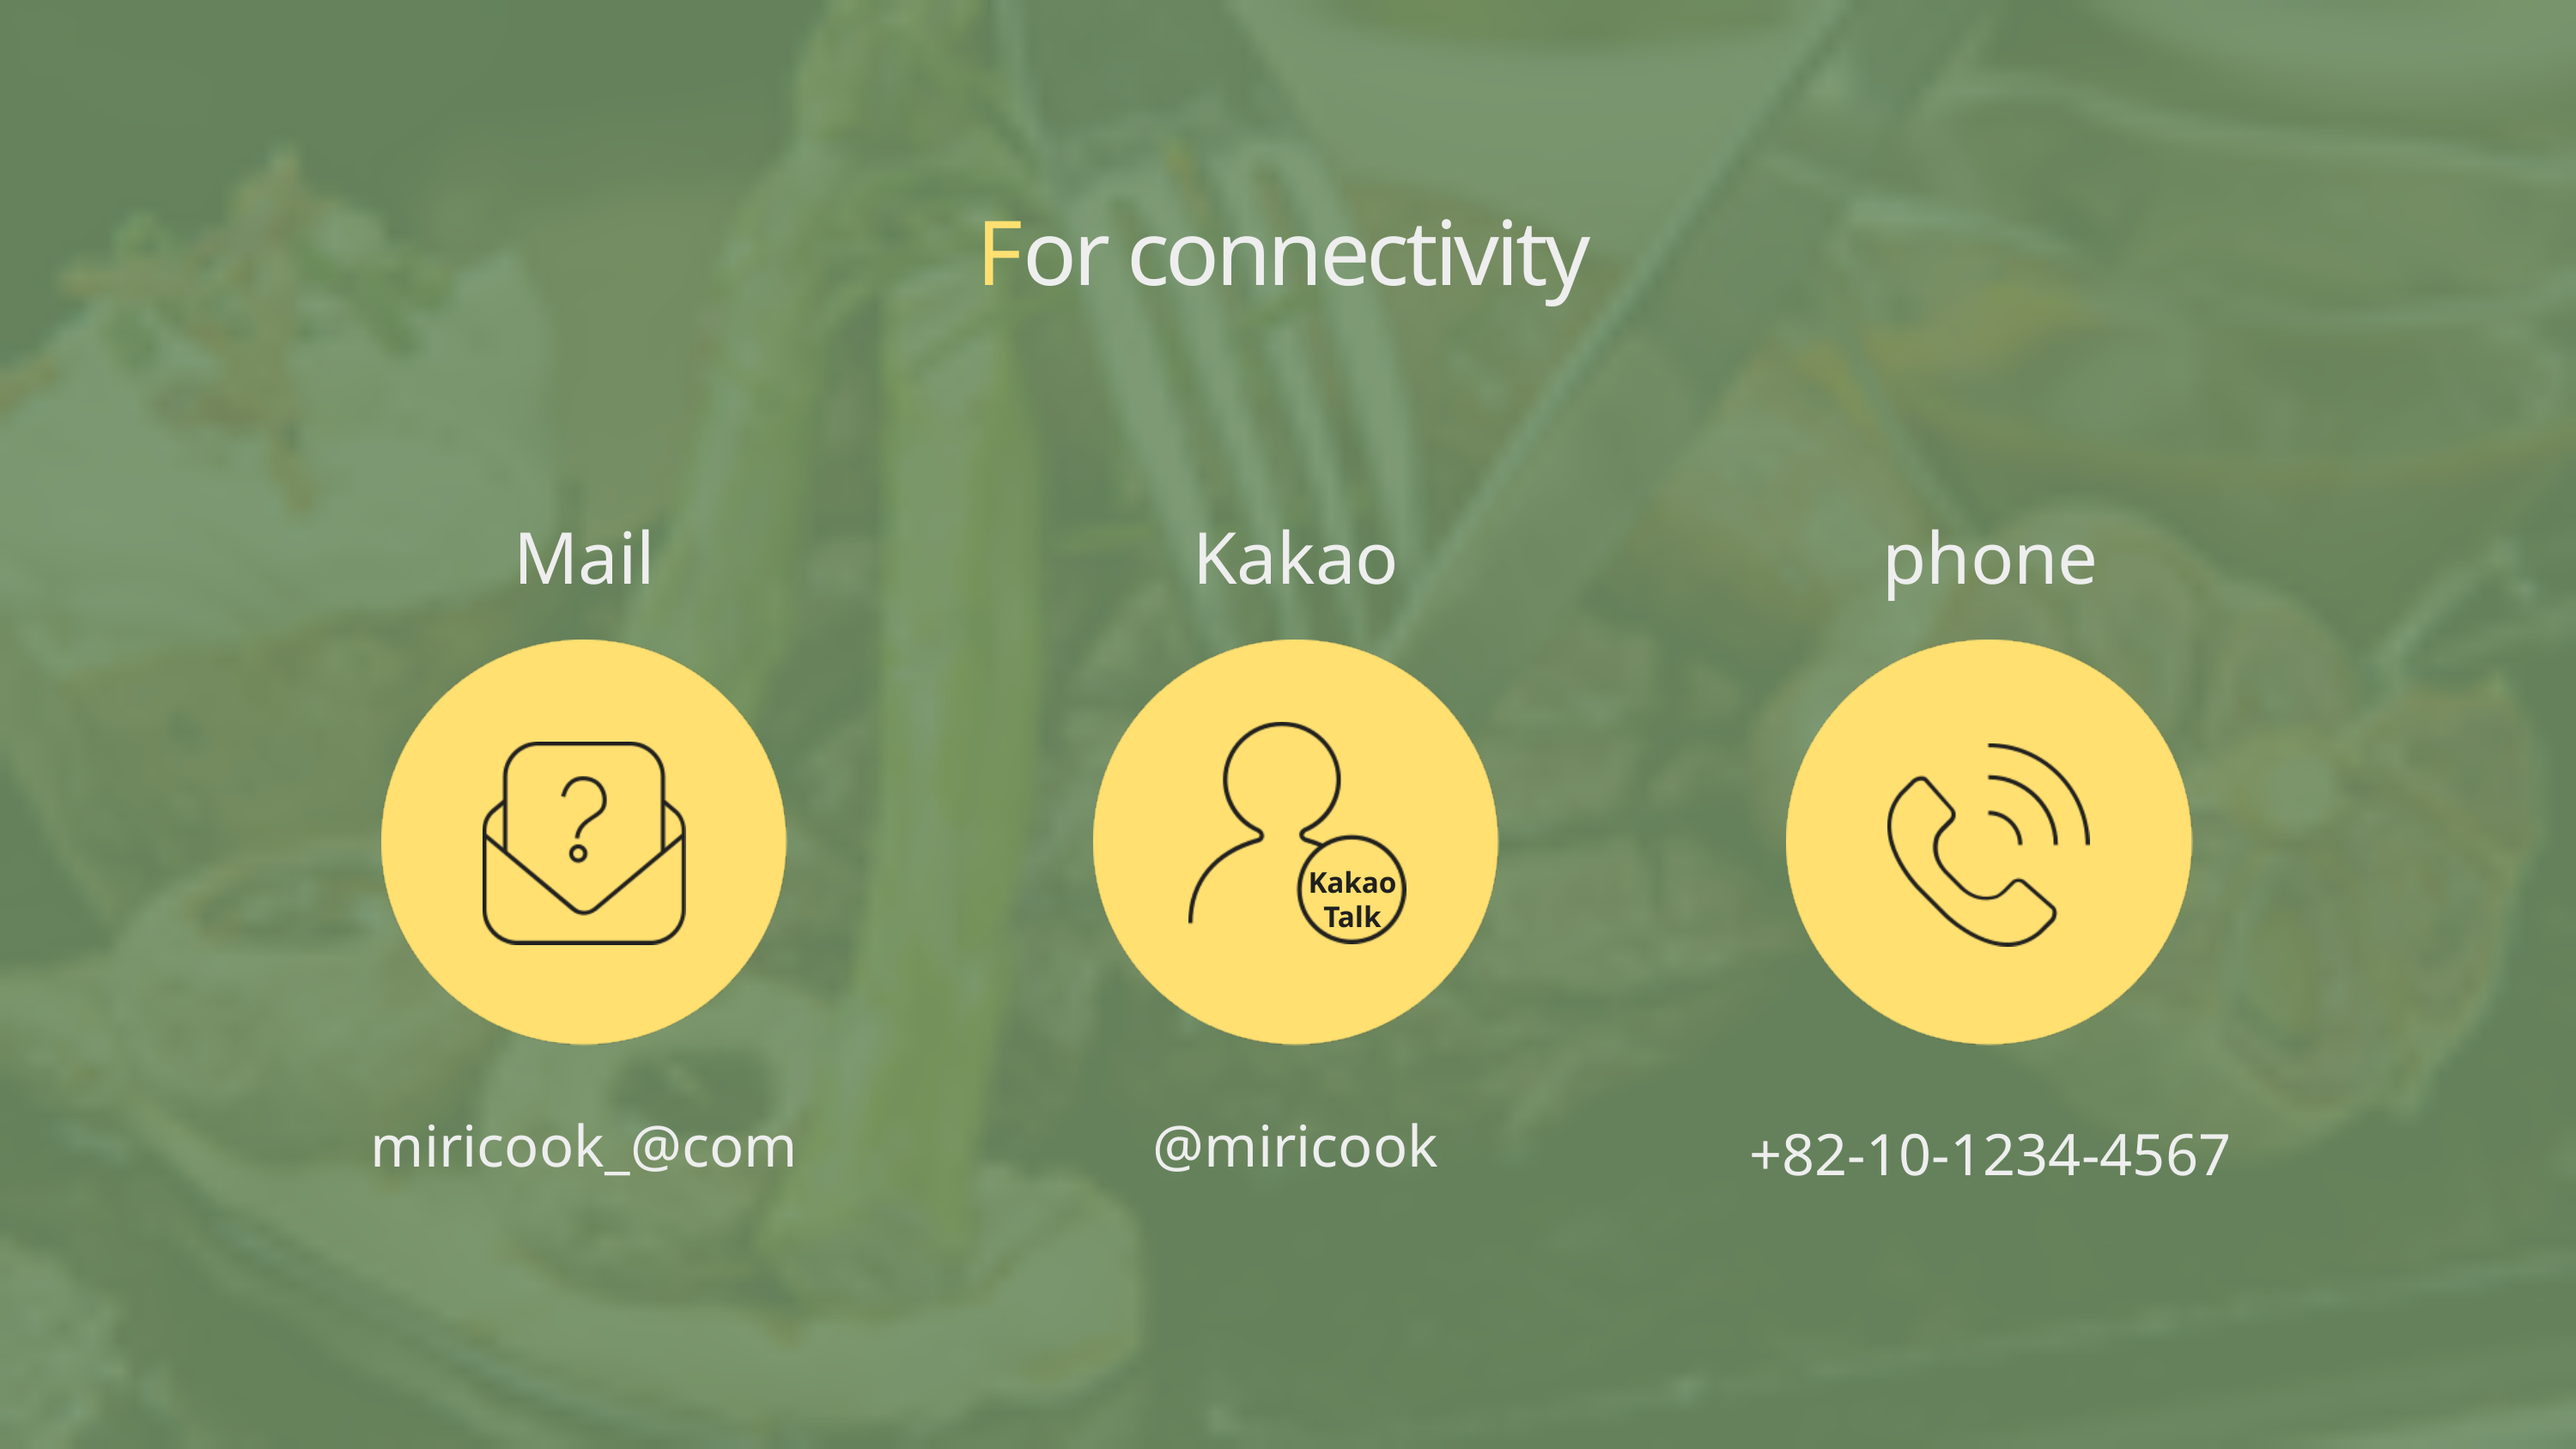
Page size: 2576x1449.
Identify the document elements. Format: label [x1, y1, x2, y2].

picture [0, 0, 2576, 1449]
text_box [1188, 721, 1505, 944]
